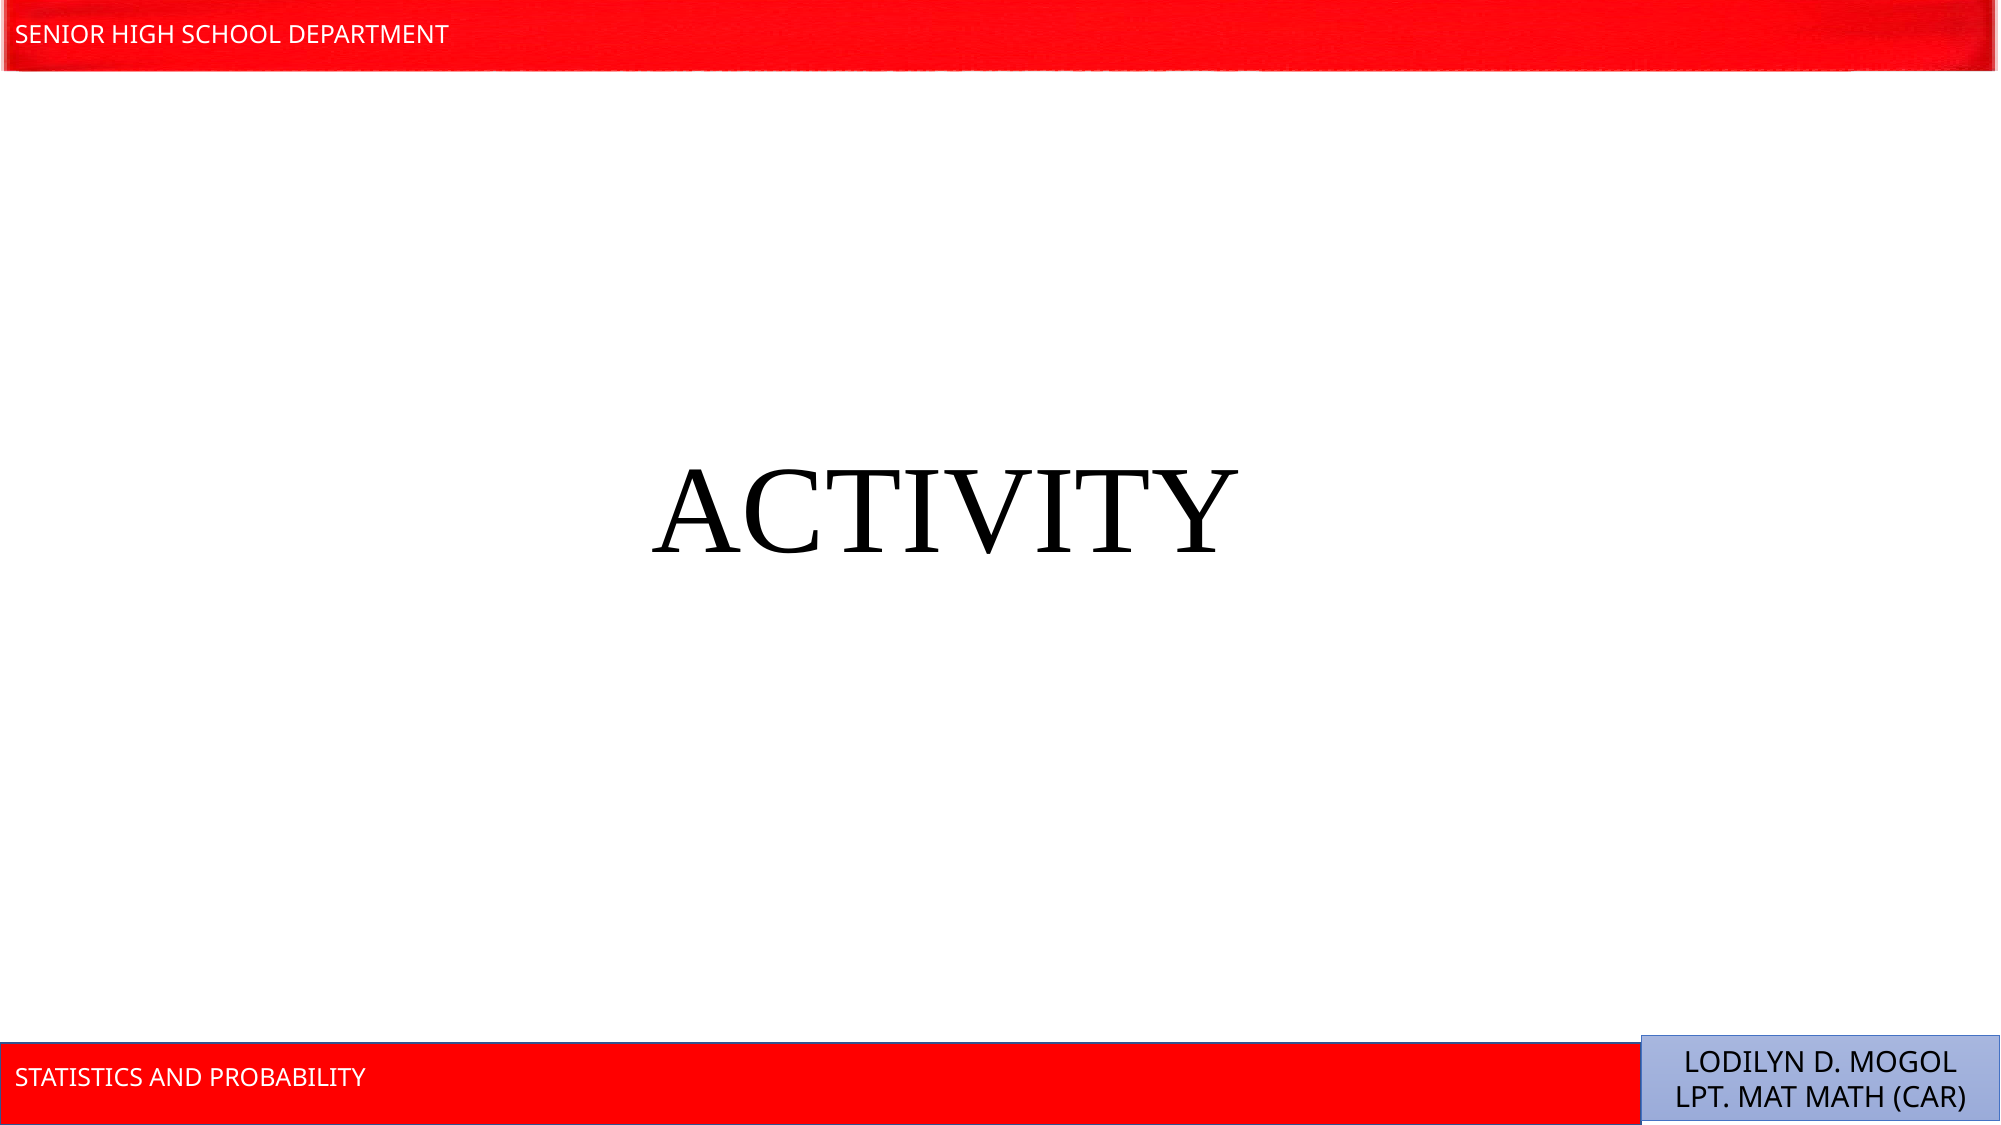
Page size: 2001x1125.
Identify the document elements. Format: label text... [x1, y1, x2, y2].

text_box ACTIVITY [636, 420, 1363, 585]
text_box LODILYN D. MOGOL LPT. MAT MATH (CAR) [1641, 1035, 2000, 1121]
picture [0, 0, 2000, 120]
text_box STATISTICS AND PROBABILITY [0, 1053, 953, 1099]
text_box [0, 1042, 1642, 1125]
